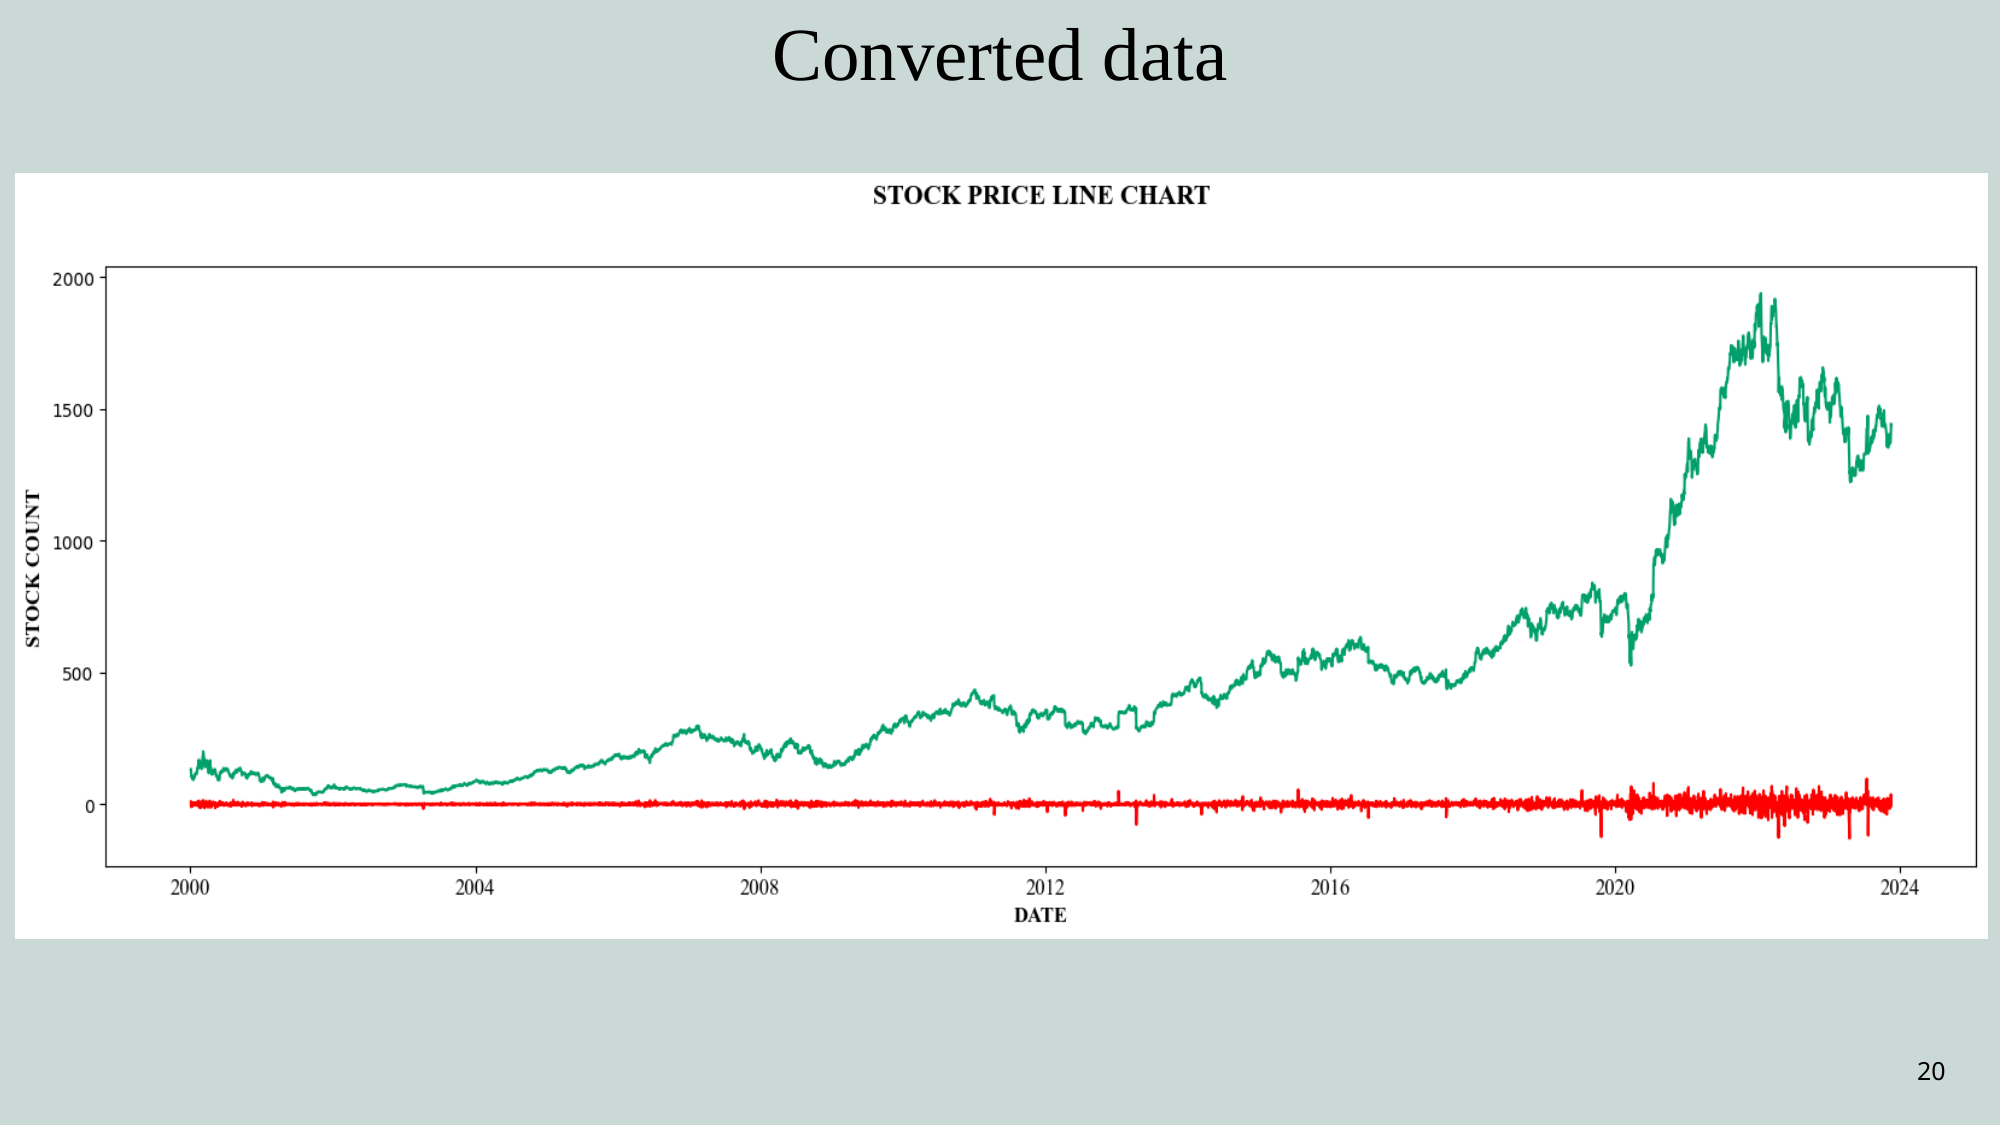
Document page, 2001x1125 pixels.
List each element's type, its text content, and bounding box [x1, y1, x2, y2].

picture [15, 173, 1988, 940]
slide_number 20 [1510, 1042, 1961, 1103]
title Converted data [137, 0, 1863, 113]
